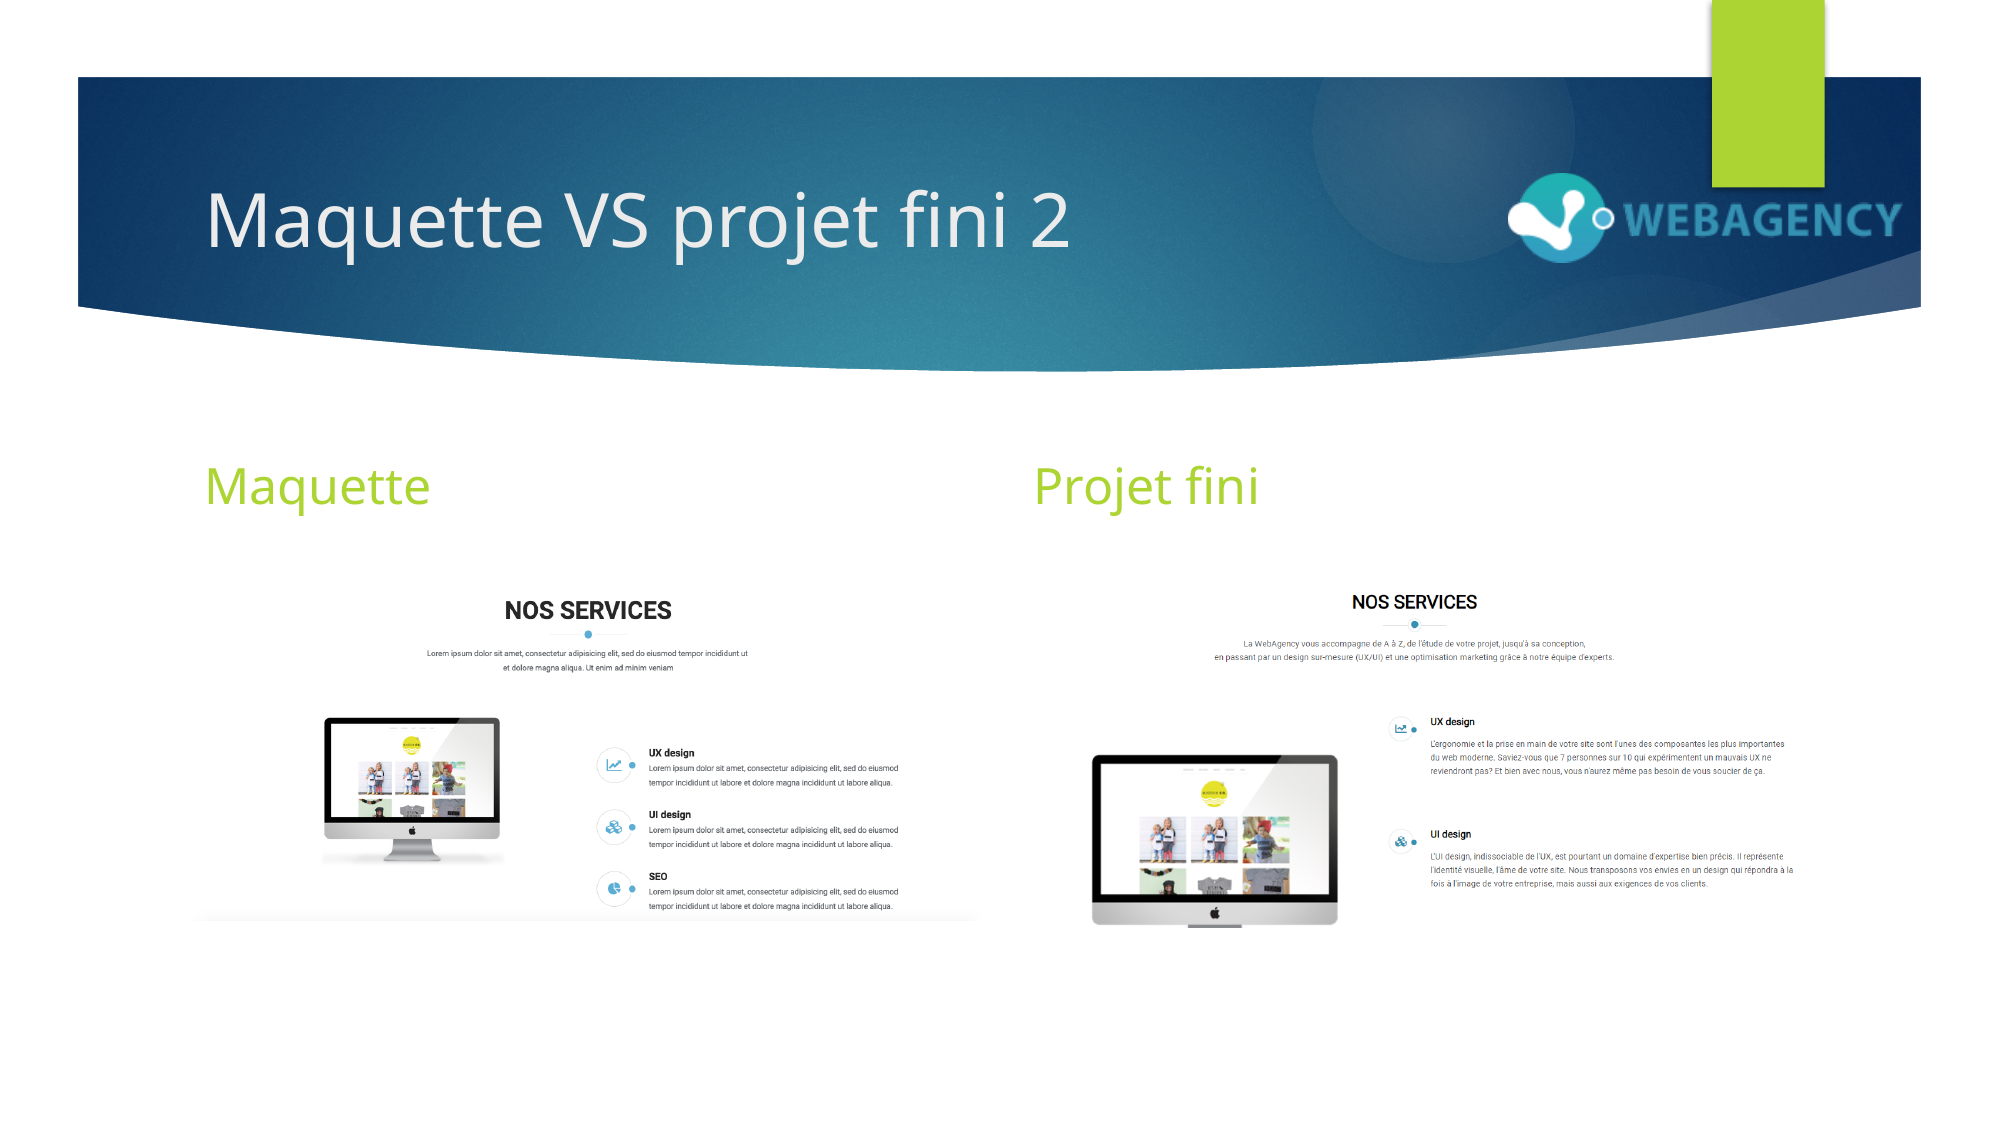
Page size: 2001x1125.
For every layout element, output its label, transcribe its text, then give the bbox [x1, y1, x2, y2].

title Maquette VS projet fini 2 [189, 159, 1627, 276]
list Maquette [189, 427, 981, 522]
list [1018, 581, 1811, 928]
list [189, 588, 982, 921]
picture [1508, 172, 1917, 263]
list Projet fini [1018, 427, 1810, 522]
